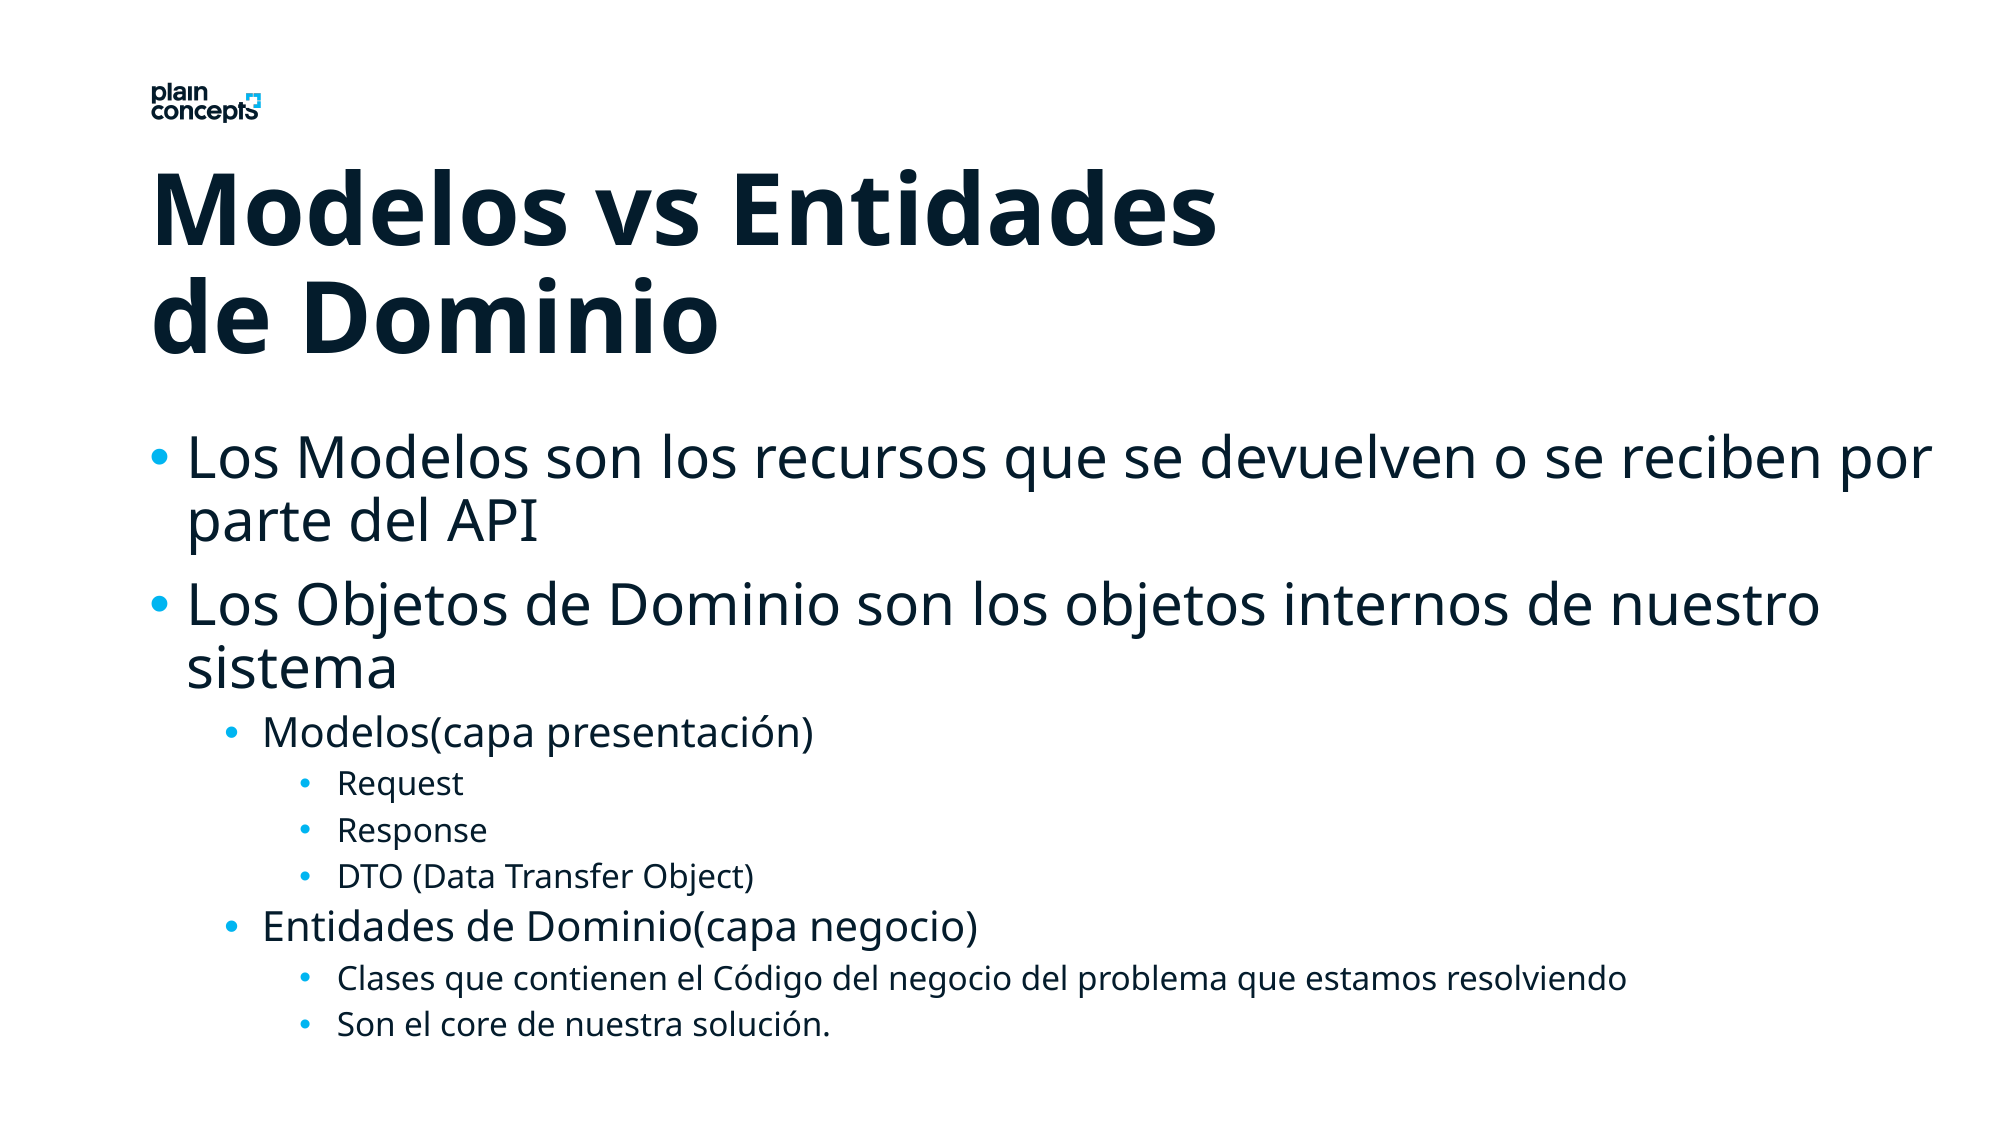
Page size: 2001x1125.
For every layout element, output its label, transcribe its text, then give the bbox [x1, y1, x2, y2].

list Modelos vs Entidades de Dominio [149, 159, 1282, 368]
list Los Modelos son los recursos que se devuelven o se reciben por parte del API Los Objetos de Dominio son los objetos internos de nuestro sistema Modelos(capa presentación) Request Response DTO (Data Transfer Object) Entidades de Dominio(capa negocio) Clases que contienen el Código del negocio del problema que estamos resolviendo Son el core de nuestra solución. [149, 428, 1950, 1108]
picture [124, 58, 288, 147]
